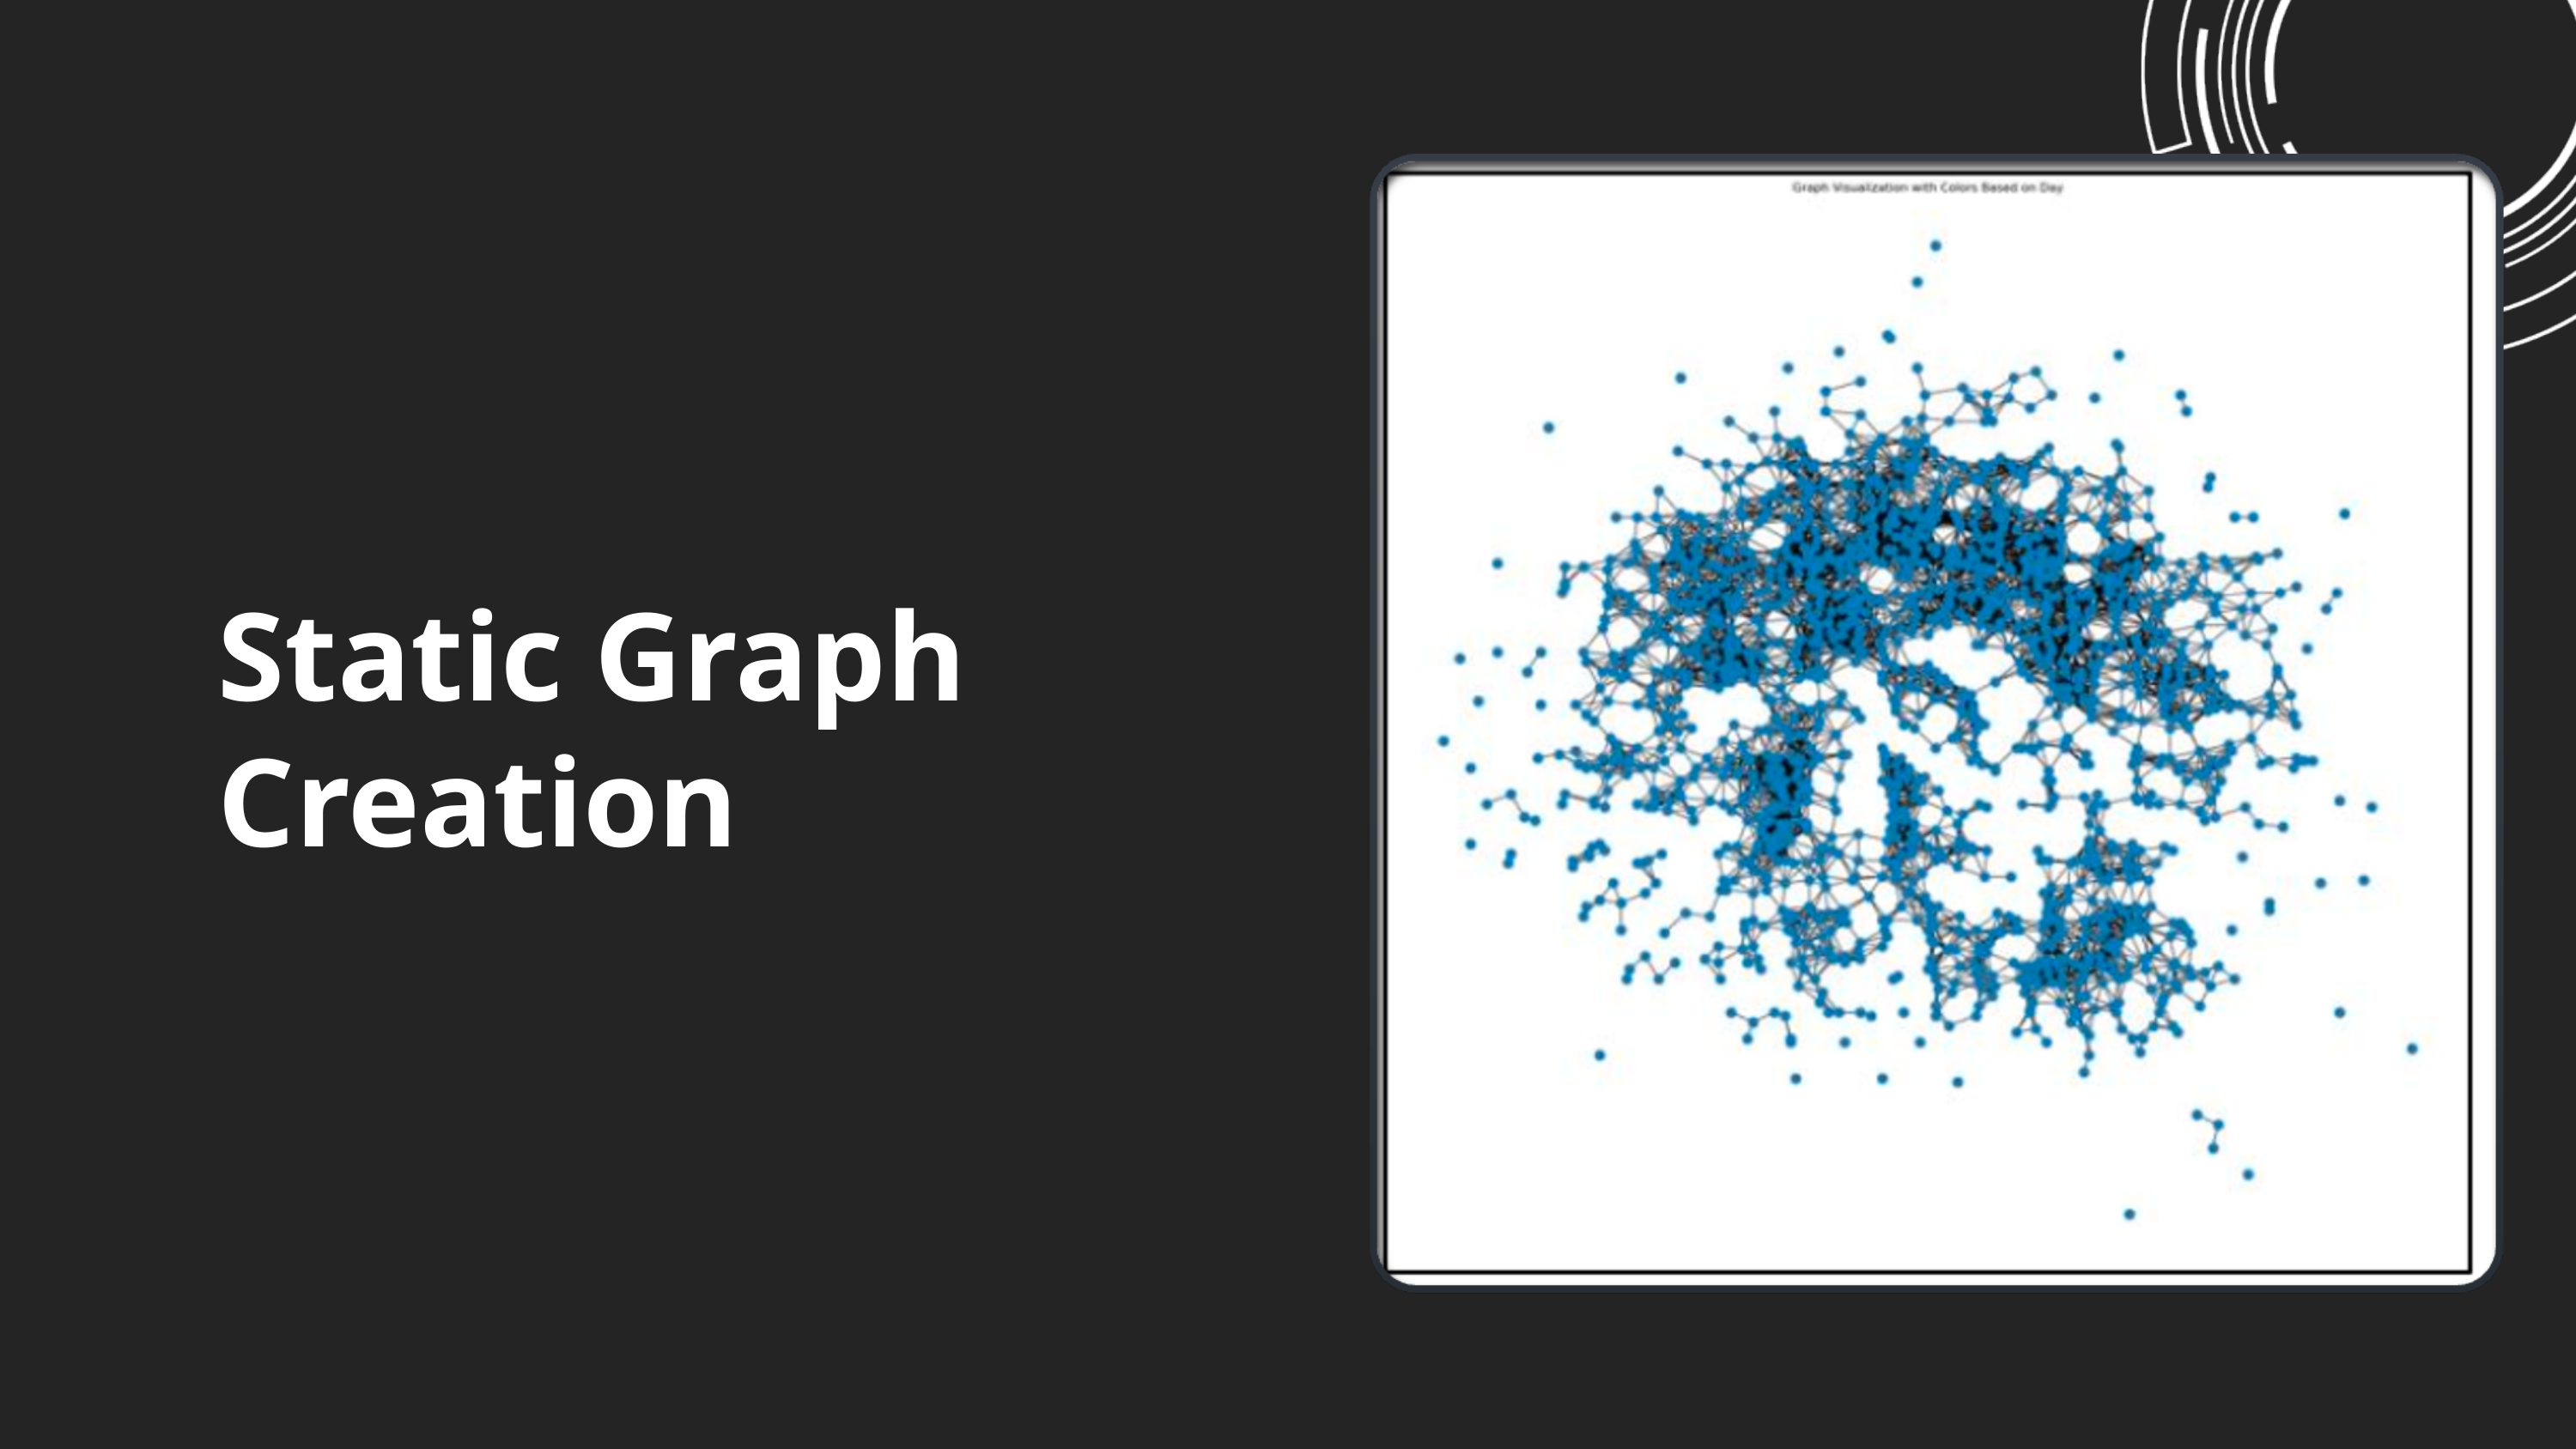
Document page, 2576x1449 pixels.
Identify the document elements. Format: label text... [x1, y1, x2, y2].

text_box Static Graph Creation [217, 579, 1181, 871]
text_box [1370, 154, 2504, 1295]
text_box [2141, 0, 2576, 361]
